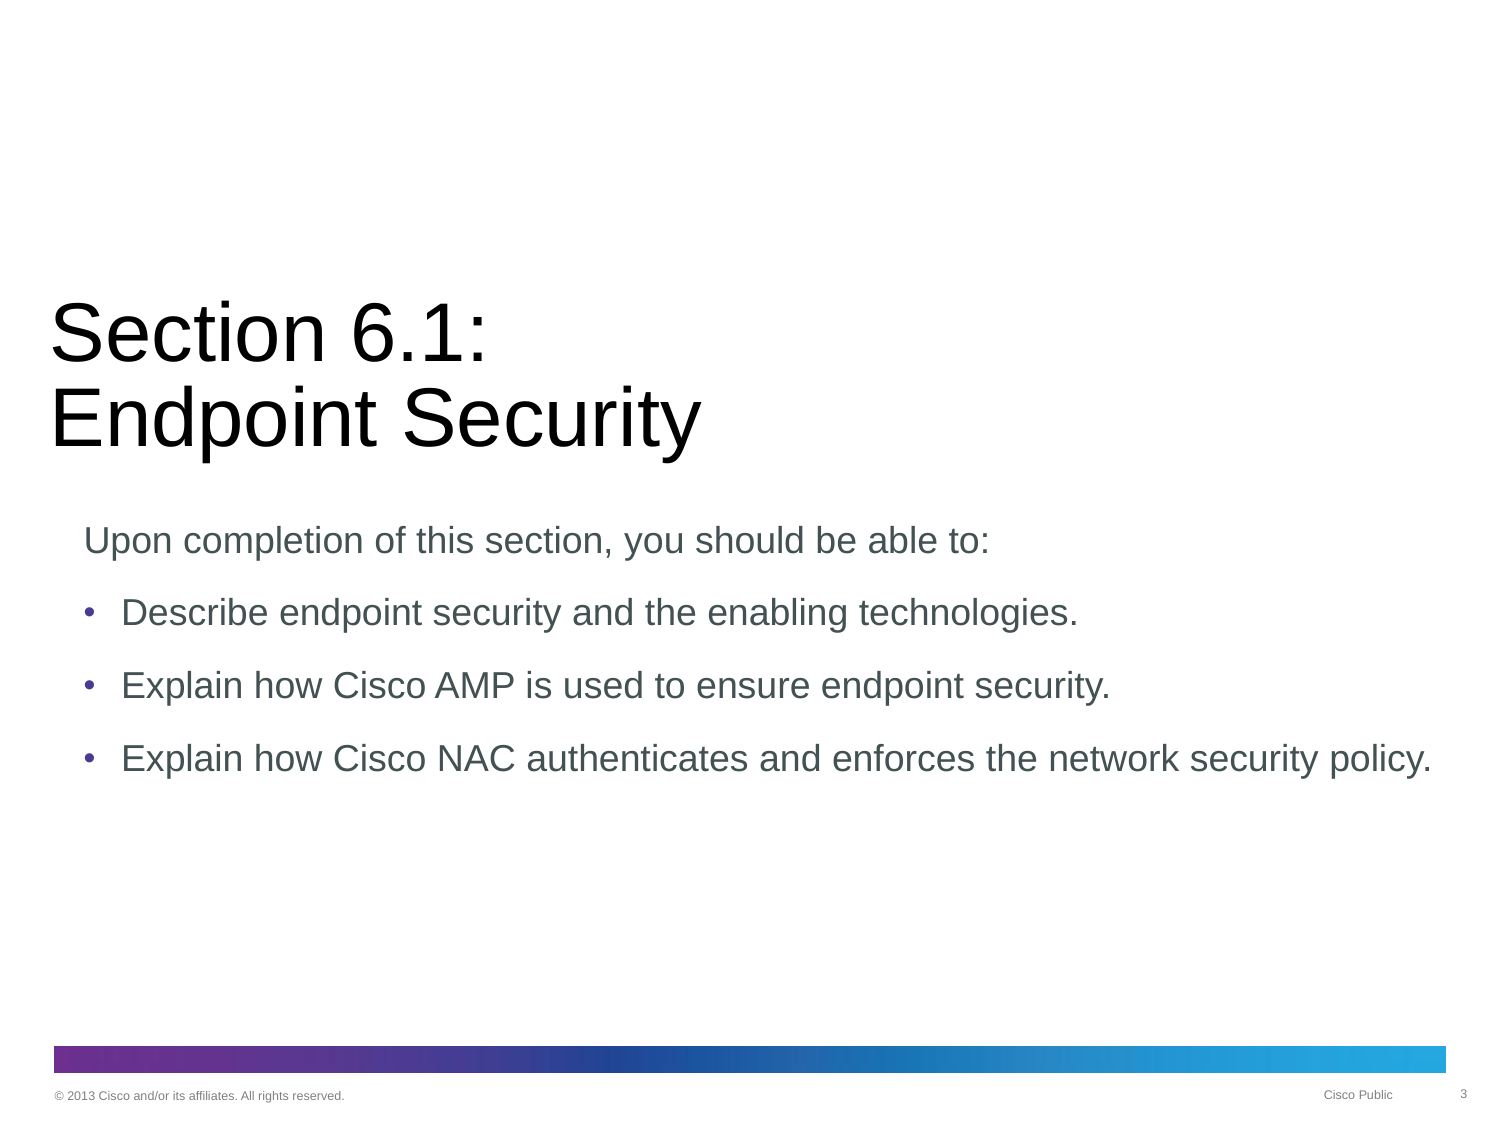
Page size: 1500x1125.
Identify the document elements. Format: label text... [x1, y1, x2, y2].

picture [54, 1046, 1446, 1073]
text_box Upon completion of this section, you should be able to: Describe endpoint security and the enabling technologies. Explain how Cisco AMP is used to ensure endpoint security. Explain how Cisco NAC authenticates and enforces the network security policy. [68, 511, 1476, 844]
title Section 6.1: Endpoint Security [36, 356, 1368, 471]
